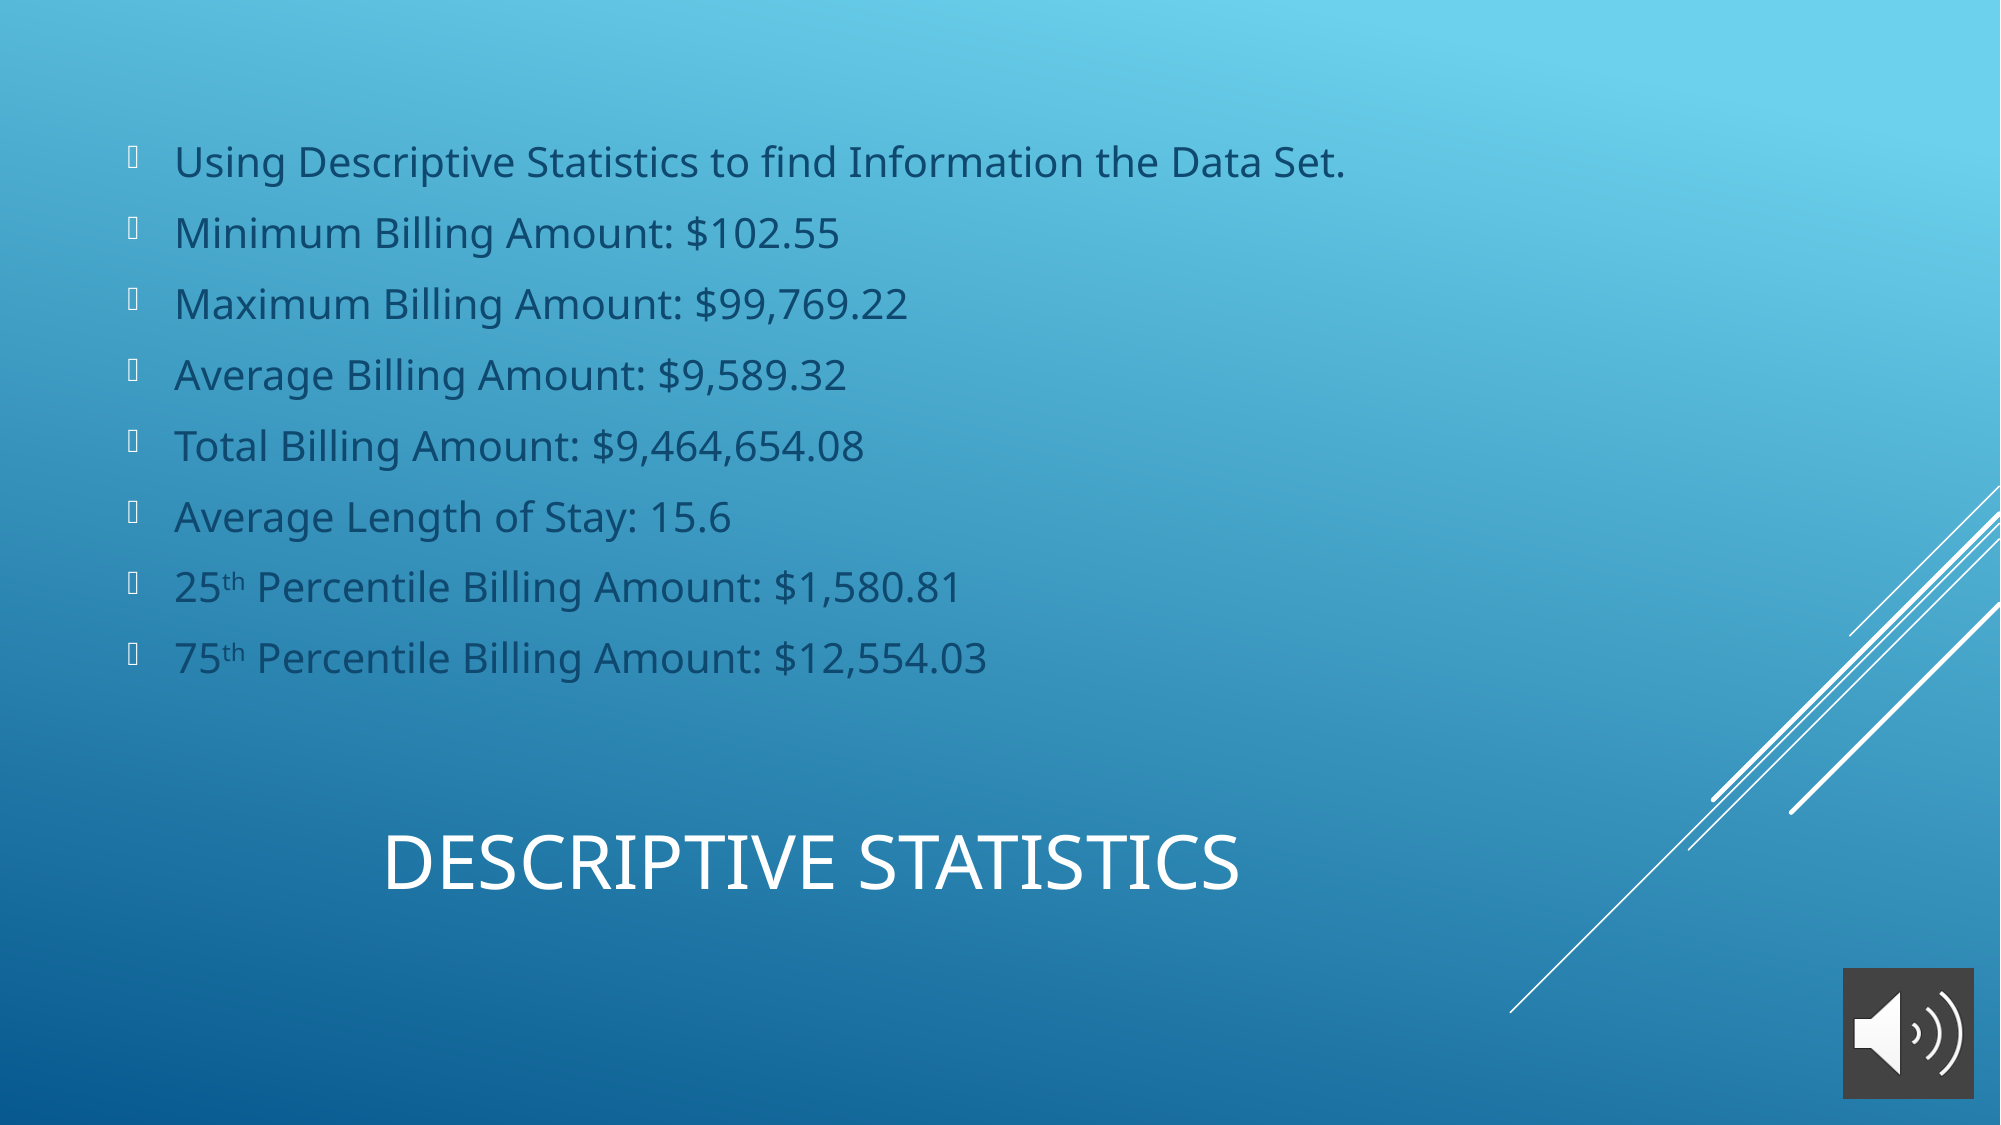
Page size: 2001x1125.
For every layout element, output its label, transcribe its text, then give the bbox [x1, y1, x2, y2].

title Descriptive statistics [112, 736, 1513, 984]
picture [1841, 966, 1976, 1101]
list Using Descriptive Statistics to find Information the Data Set. Minimum Billing Amount: $102.55 Maximum Billing Amount: $99,769.22 Average Billing Amount: $9,589.32 Total Billing Amount: $9,464,654.08 Average Length of Stay: 15.6 25th Percentile Billing Amount: $1,580.81 75th Percentile Billing Amount: $12,554.03 [112, 112, 1513, 706]
